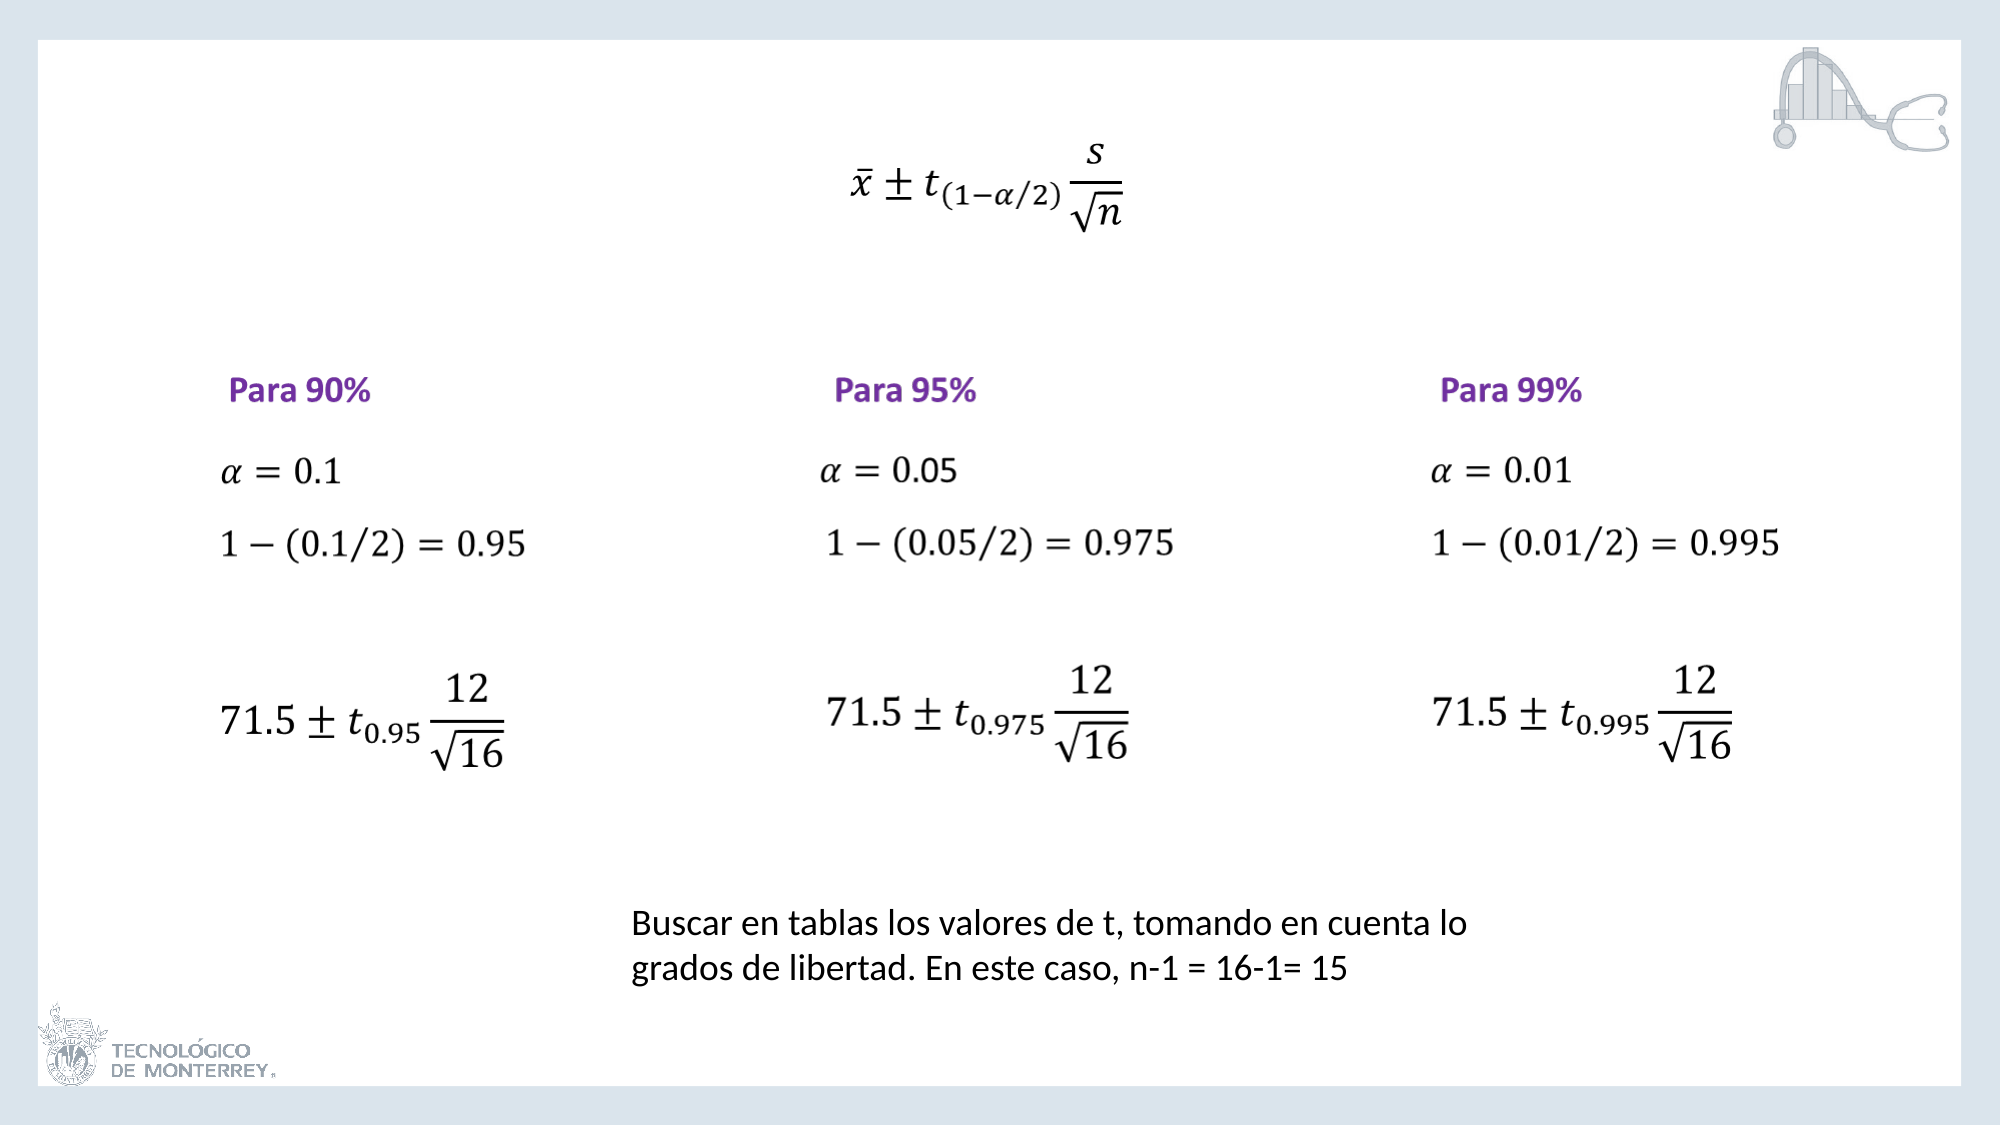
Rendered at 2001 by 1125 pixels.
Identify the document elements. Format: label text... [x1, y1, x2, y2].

picture [205, 353, 1795, 772]
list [843, 137, 1128, 235]
text_box Buscar en tablas los valores de t, tomando en cuenta lo grados de libertad. En este caso, n-1 = 16-1= 15 [616, 890, 1488, 996]
